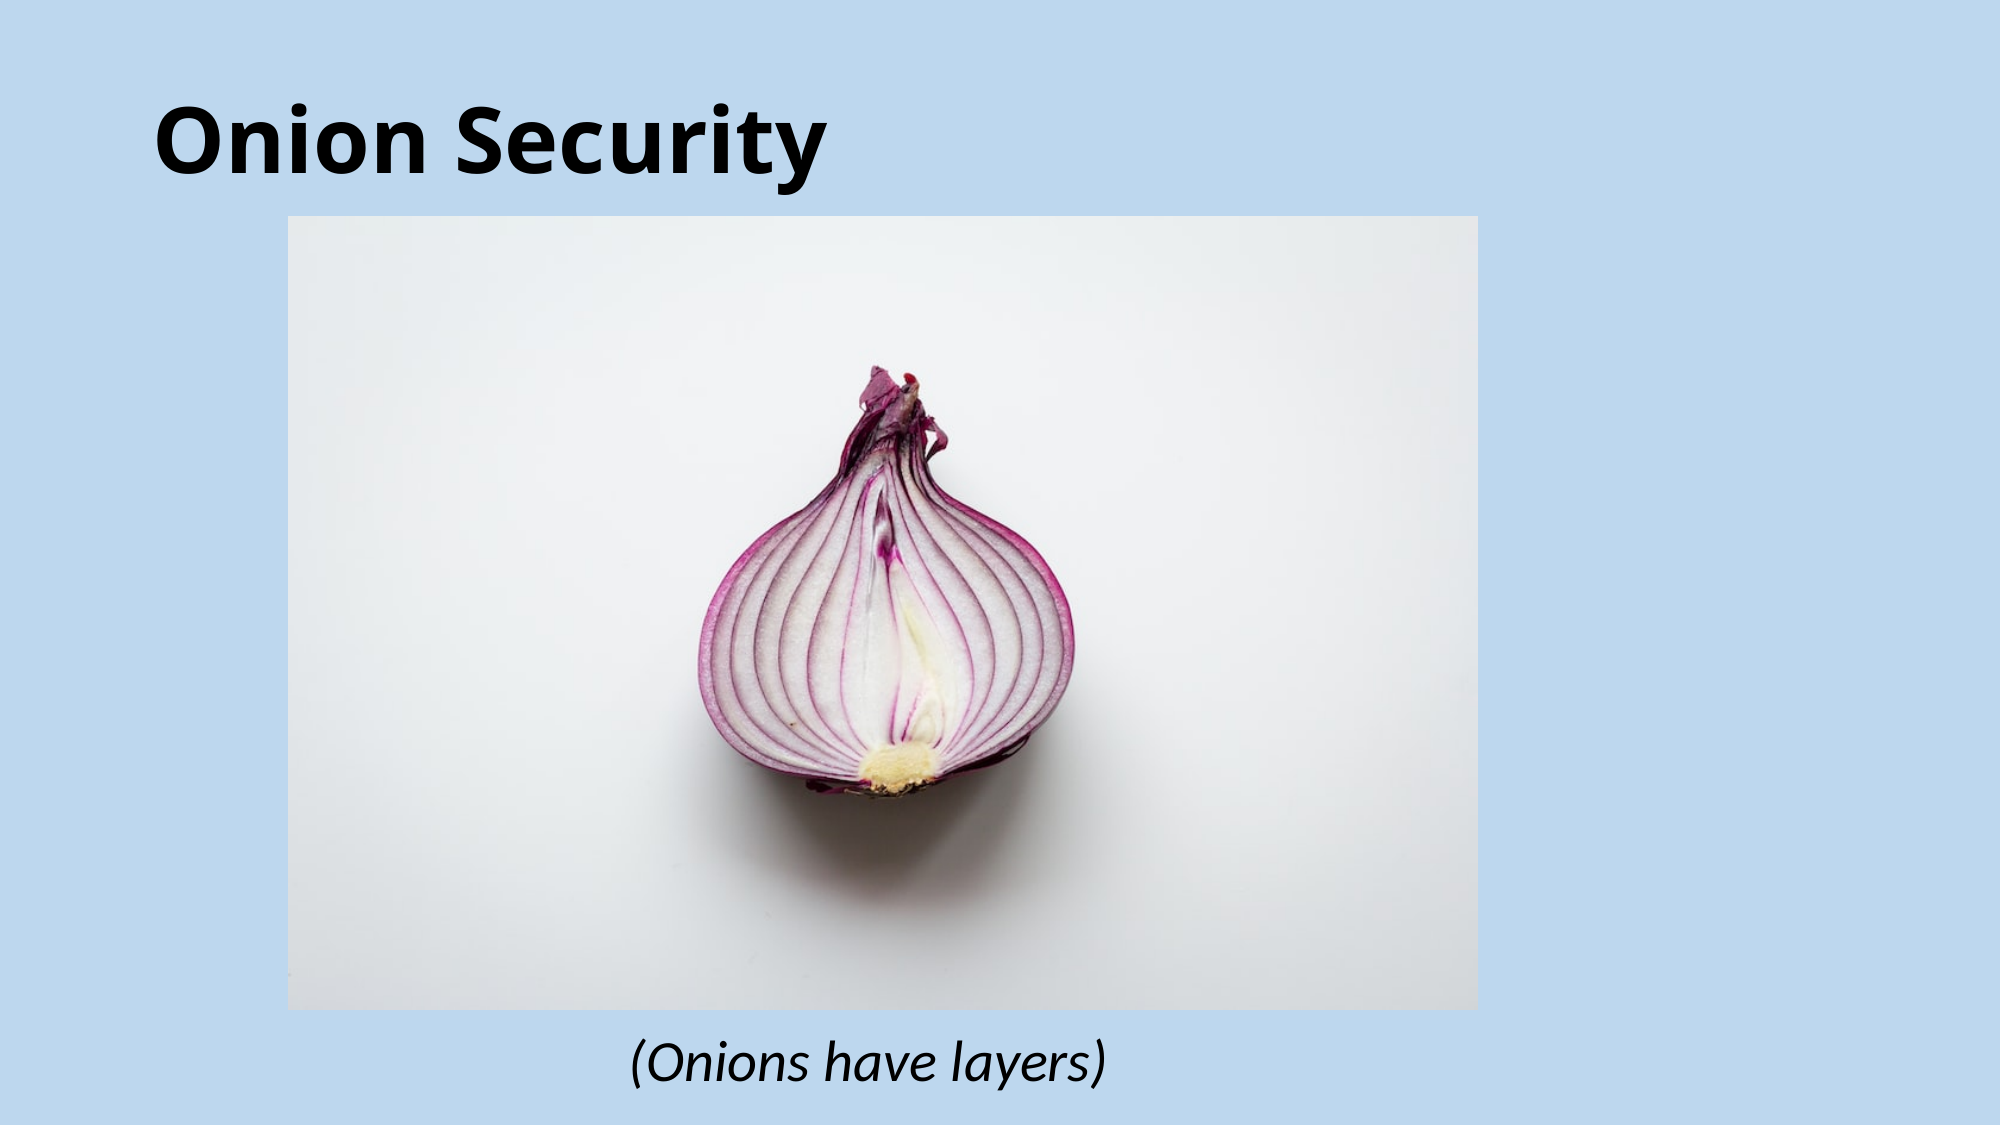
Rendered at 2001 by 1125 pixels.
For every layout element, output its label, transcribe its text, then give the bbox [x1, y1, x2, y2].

list (Onions have layers) [614, 1023, 1144, 1107]
title Onion Security [137, 59, 1863, 229]
picture [288, 216, 1478, 1010]
